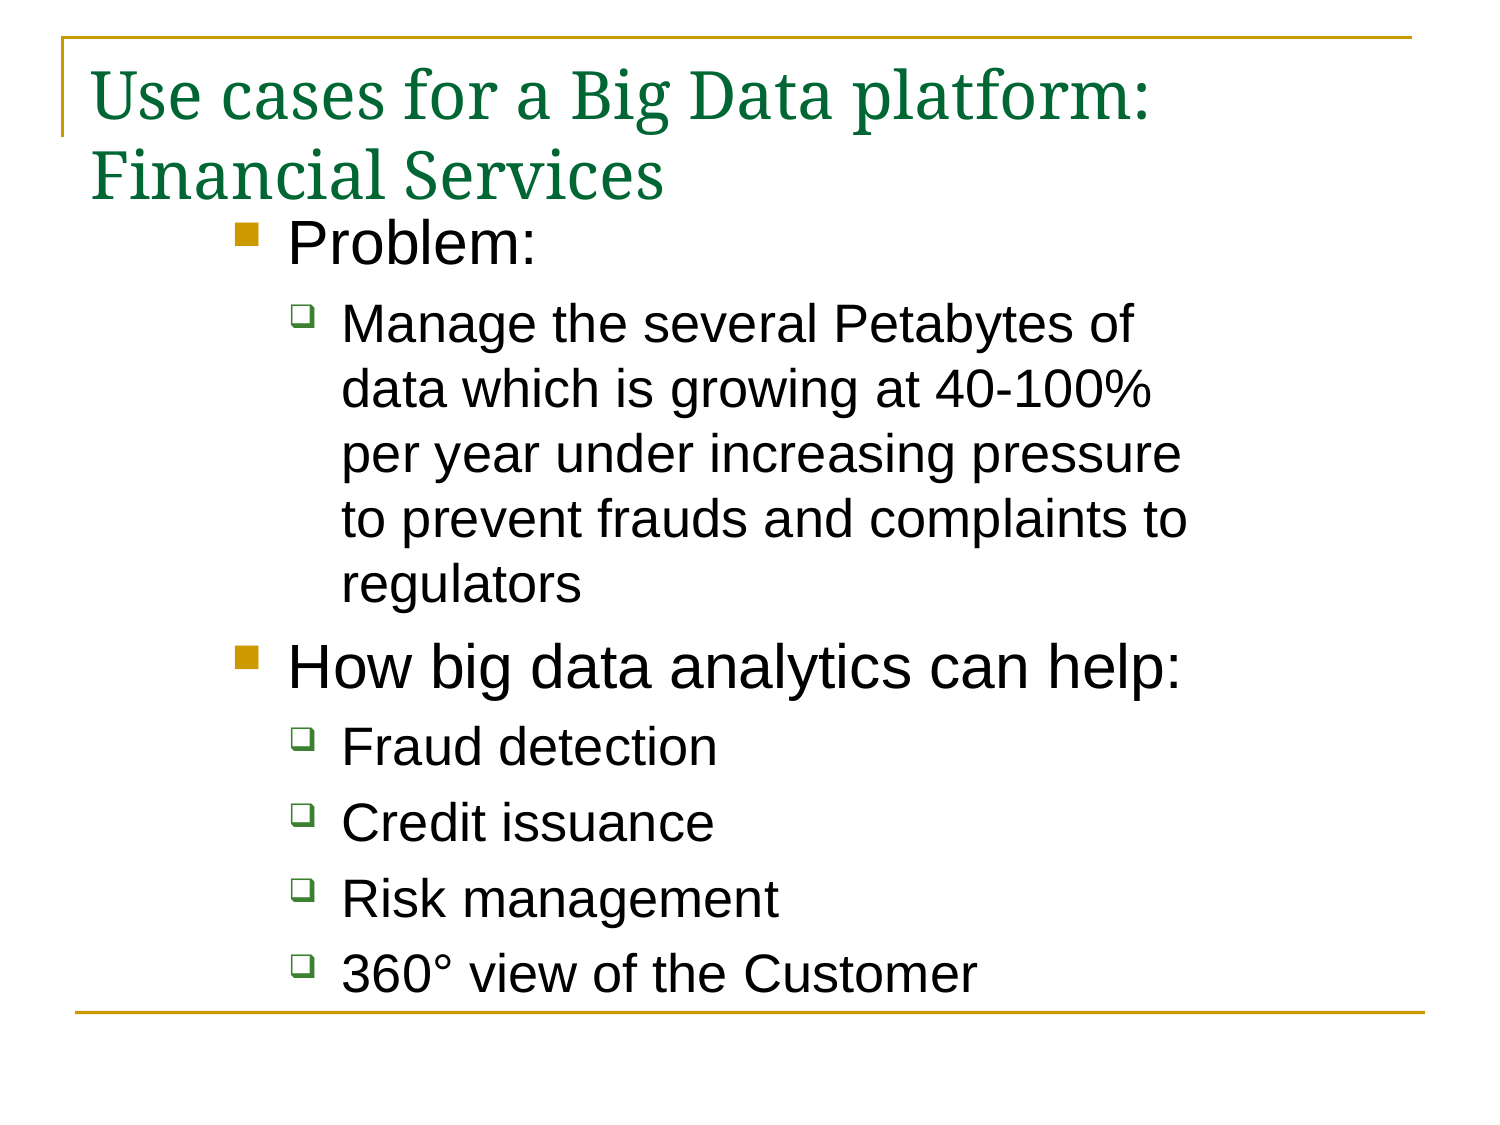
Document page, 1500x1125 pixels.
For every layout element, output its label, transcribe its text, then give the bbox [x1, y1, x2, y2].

list Problem: Manage the several Petabytes of data which is growing at 40-100% per year under increasing pressure to prevent frauds and complaints to regulators How big data analytics can help: Fraud detection Credit issuance Risk management 360° view of the Customer [216, 195, 1230, 1074]
title Use cases for a Big Data platform: Financial Services [75, 45, 1475, 233]
